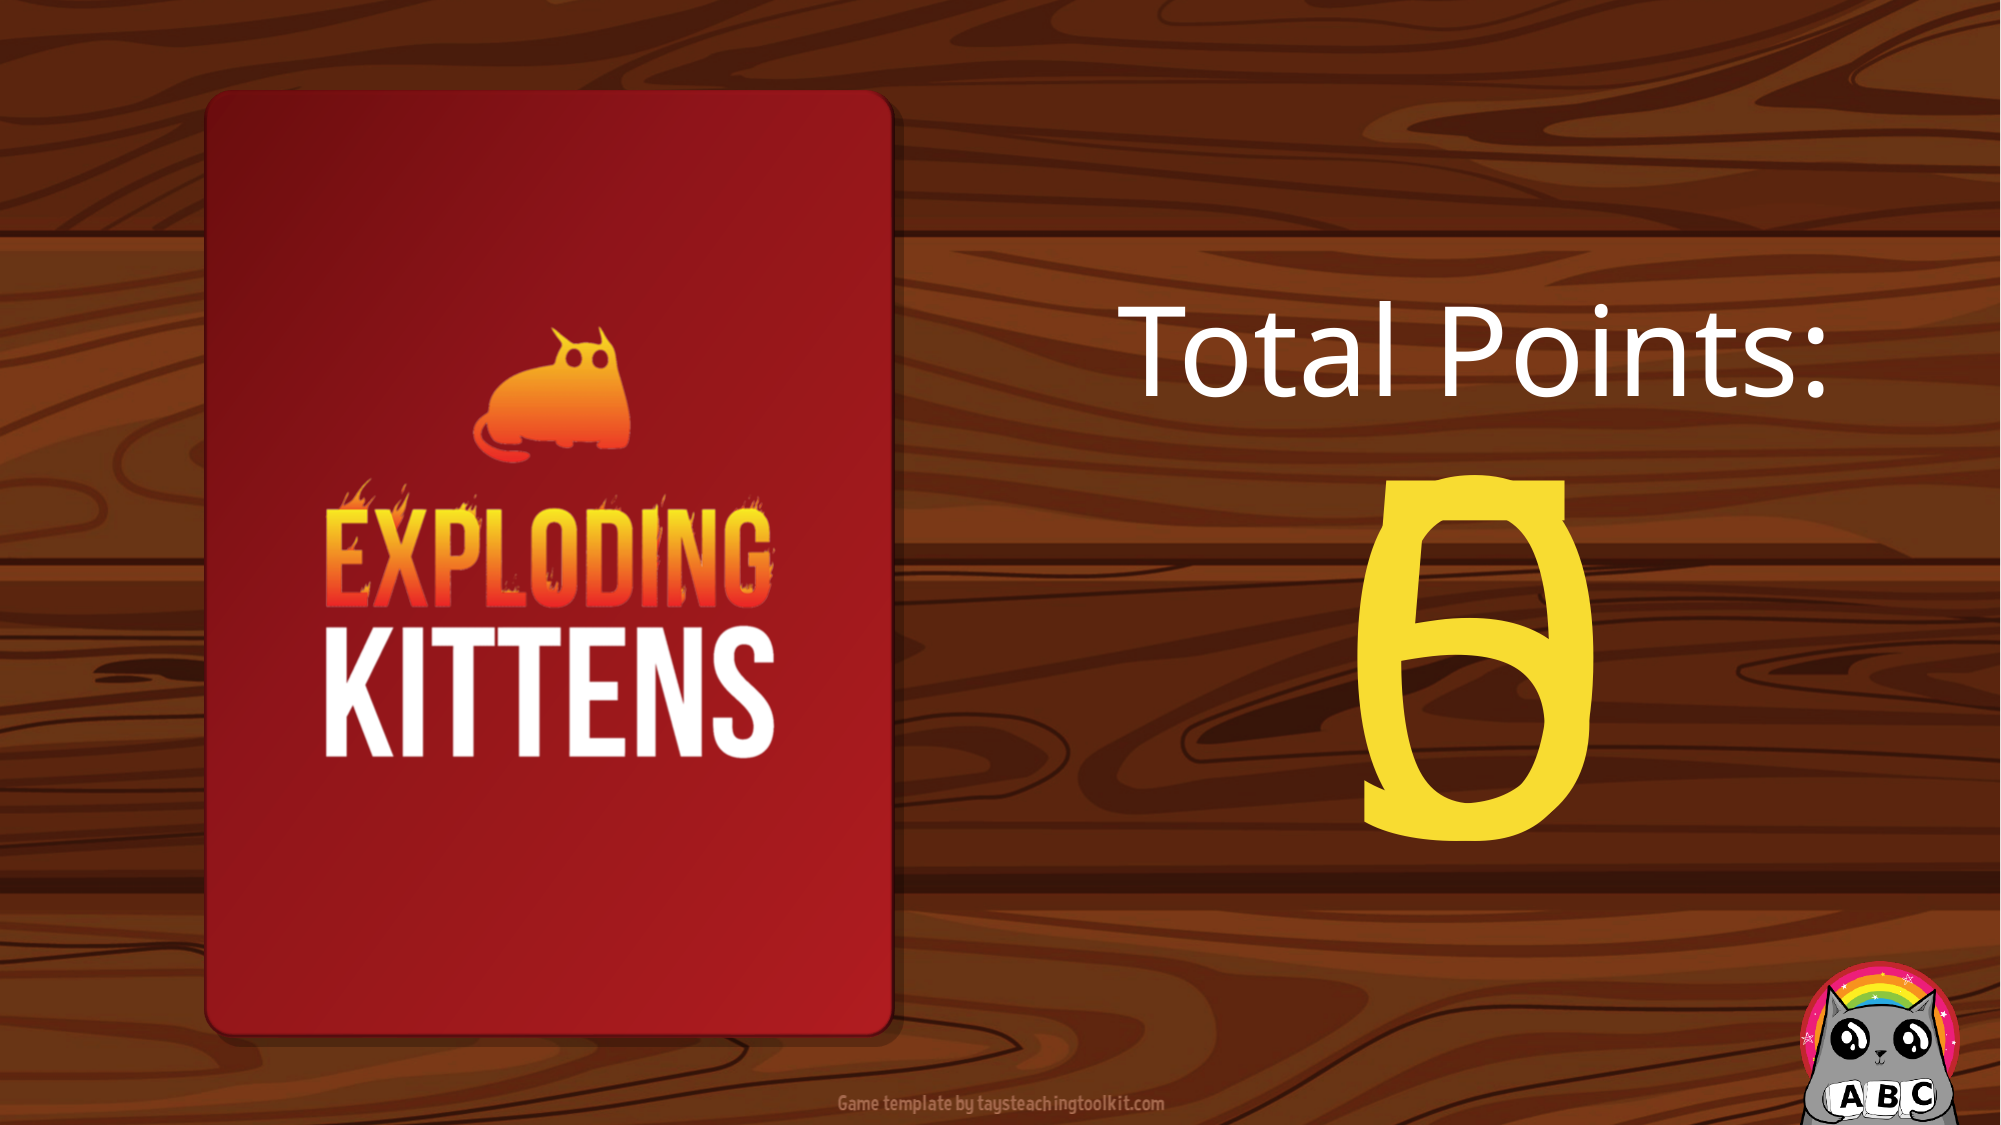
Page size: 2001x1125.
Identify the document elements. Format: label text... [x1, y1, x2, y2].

text_box Total Points: [994, 299, 1957, 427]
picture [0, 0, 2001, 1125]
text_box 5 [1311, 330, 1641, 943]
